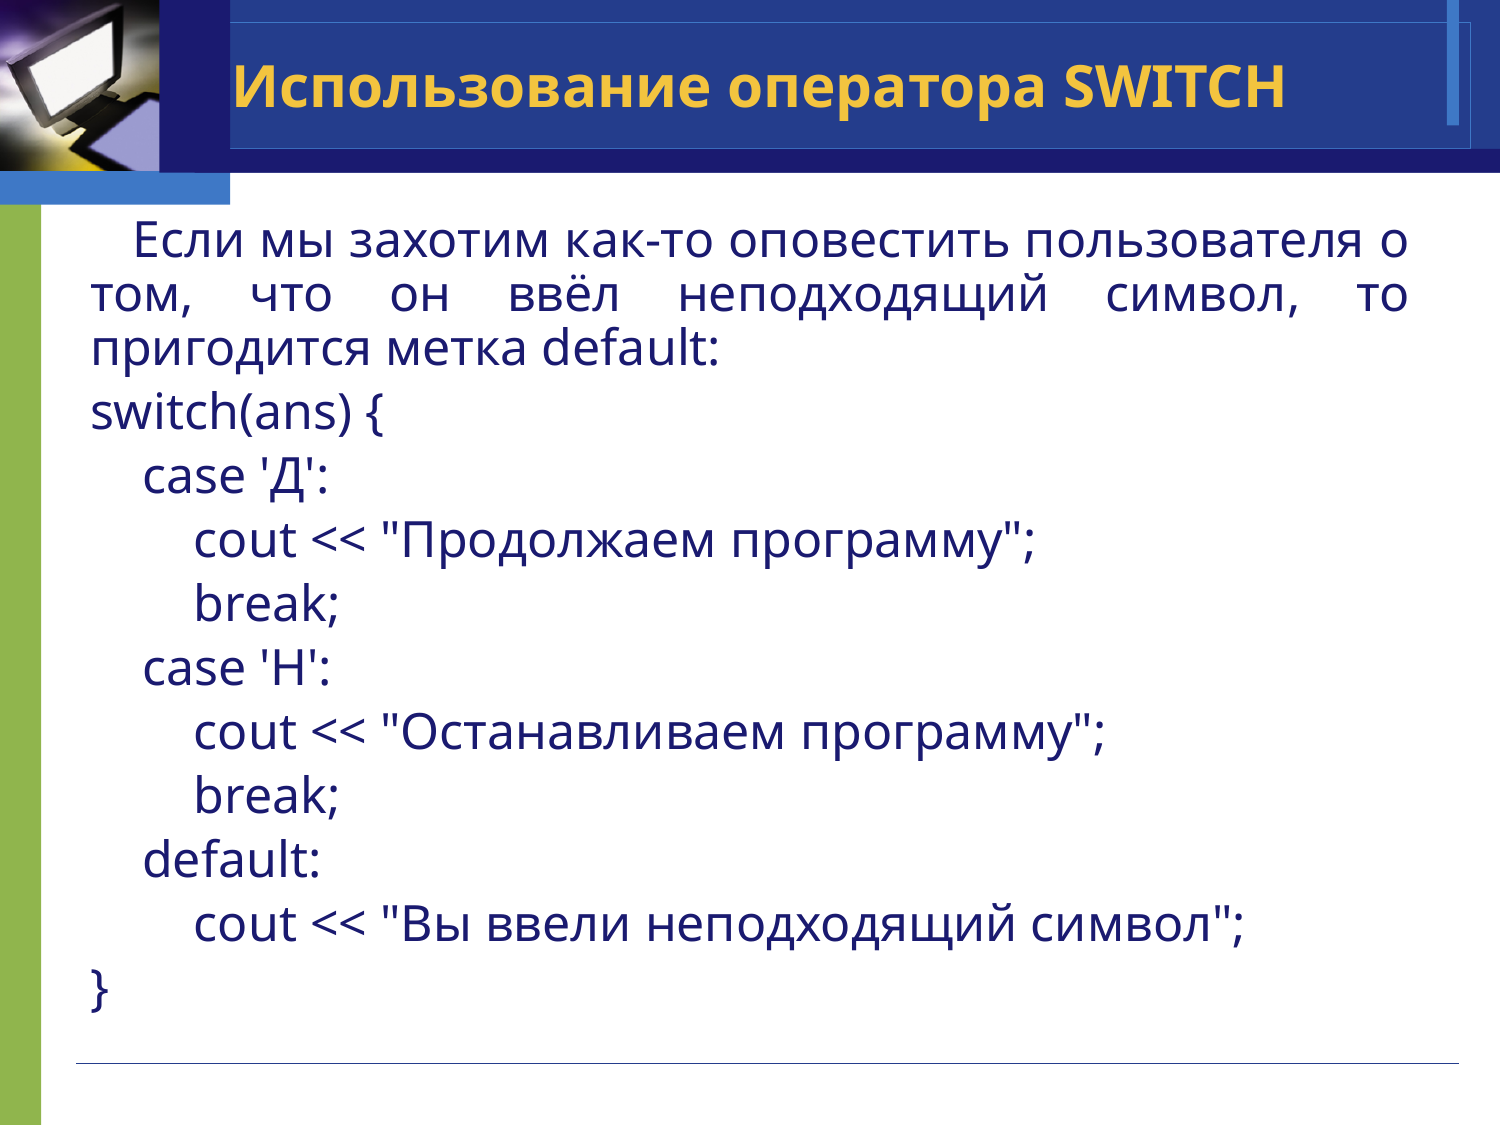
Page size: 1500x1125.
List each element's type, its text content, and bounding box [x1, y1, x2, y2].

list Если мы захотим как-то оповестить пользователя о том, что он ввёл неподходящий символ, то пригодится метка default: switch(ans) { case 'Д': cout << "Продолжаем программу"; break; case 'Н': cout << "Останавливаем программу"; break; default: cout << "Вы ввели неподходящий символ"; } [74, 206, 1426, 1069]
title Использование оператора SWITCH [122, 38, 1413, 131]
picture [0, 0, 159, 171]
